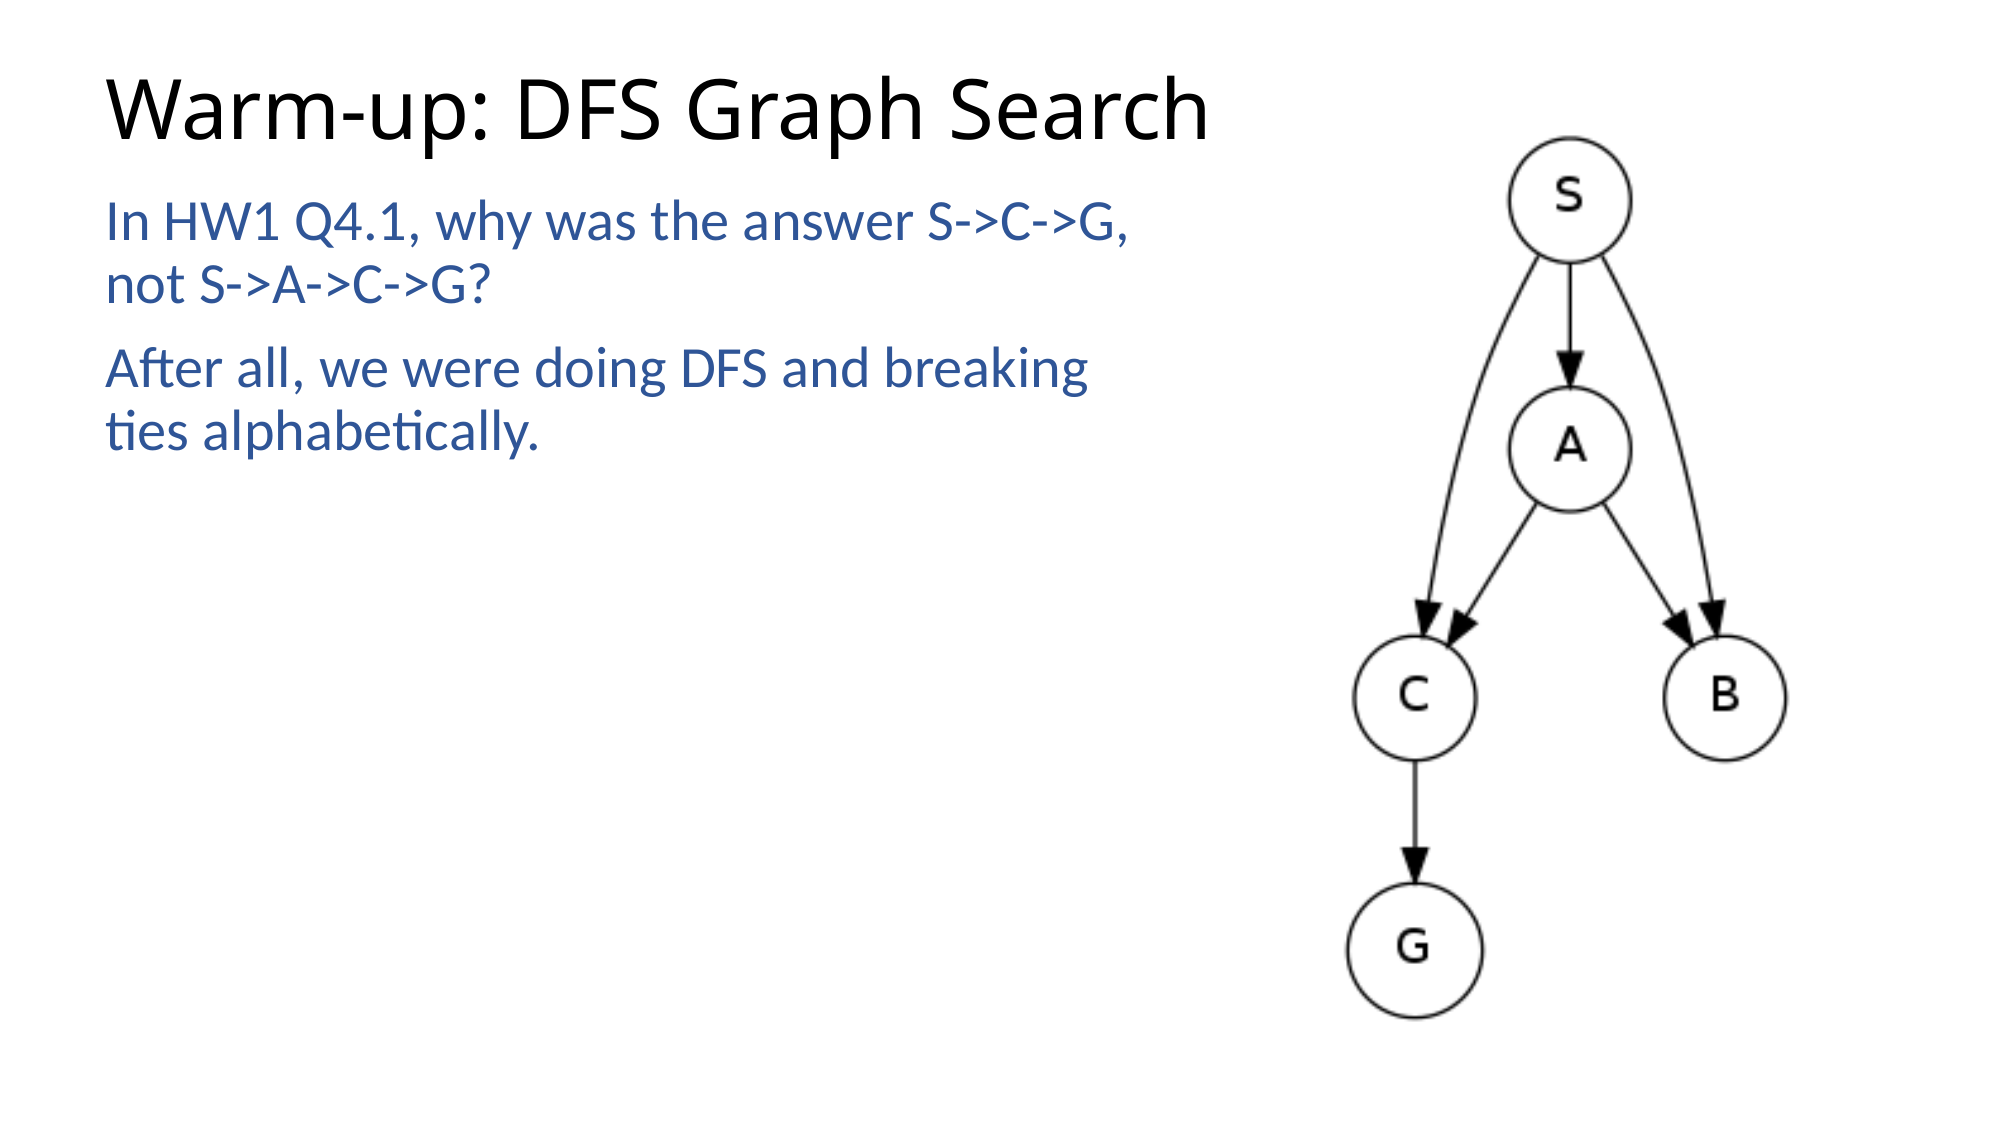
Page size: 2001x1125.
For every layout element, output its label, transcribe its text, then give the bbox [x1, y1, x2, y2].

picture [1335, 124, 1800, 1032]
title Warm-up: DFS Graph Search [90, 60, 1816, 164]
list In HW1 Q4.1, why was the answer S->C->G, not S->A->C->G? After all, we were doing DFS and breaking ties alphabetically. [90, 182, 1201, 518]
